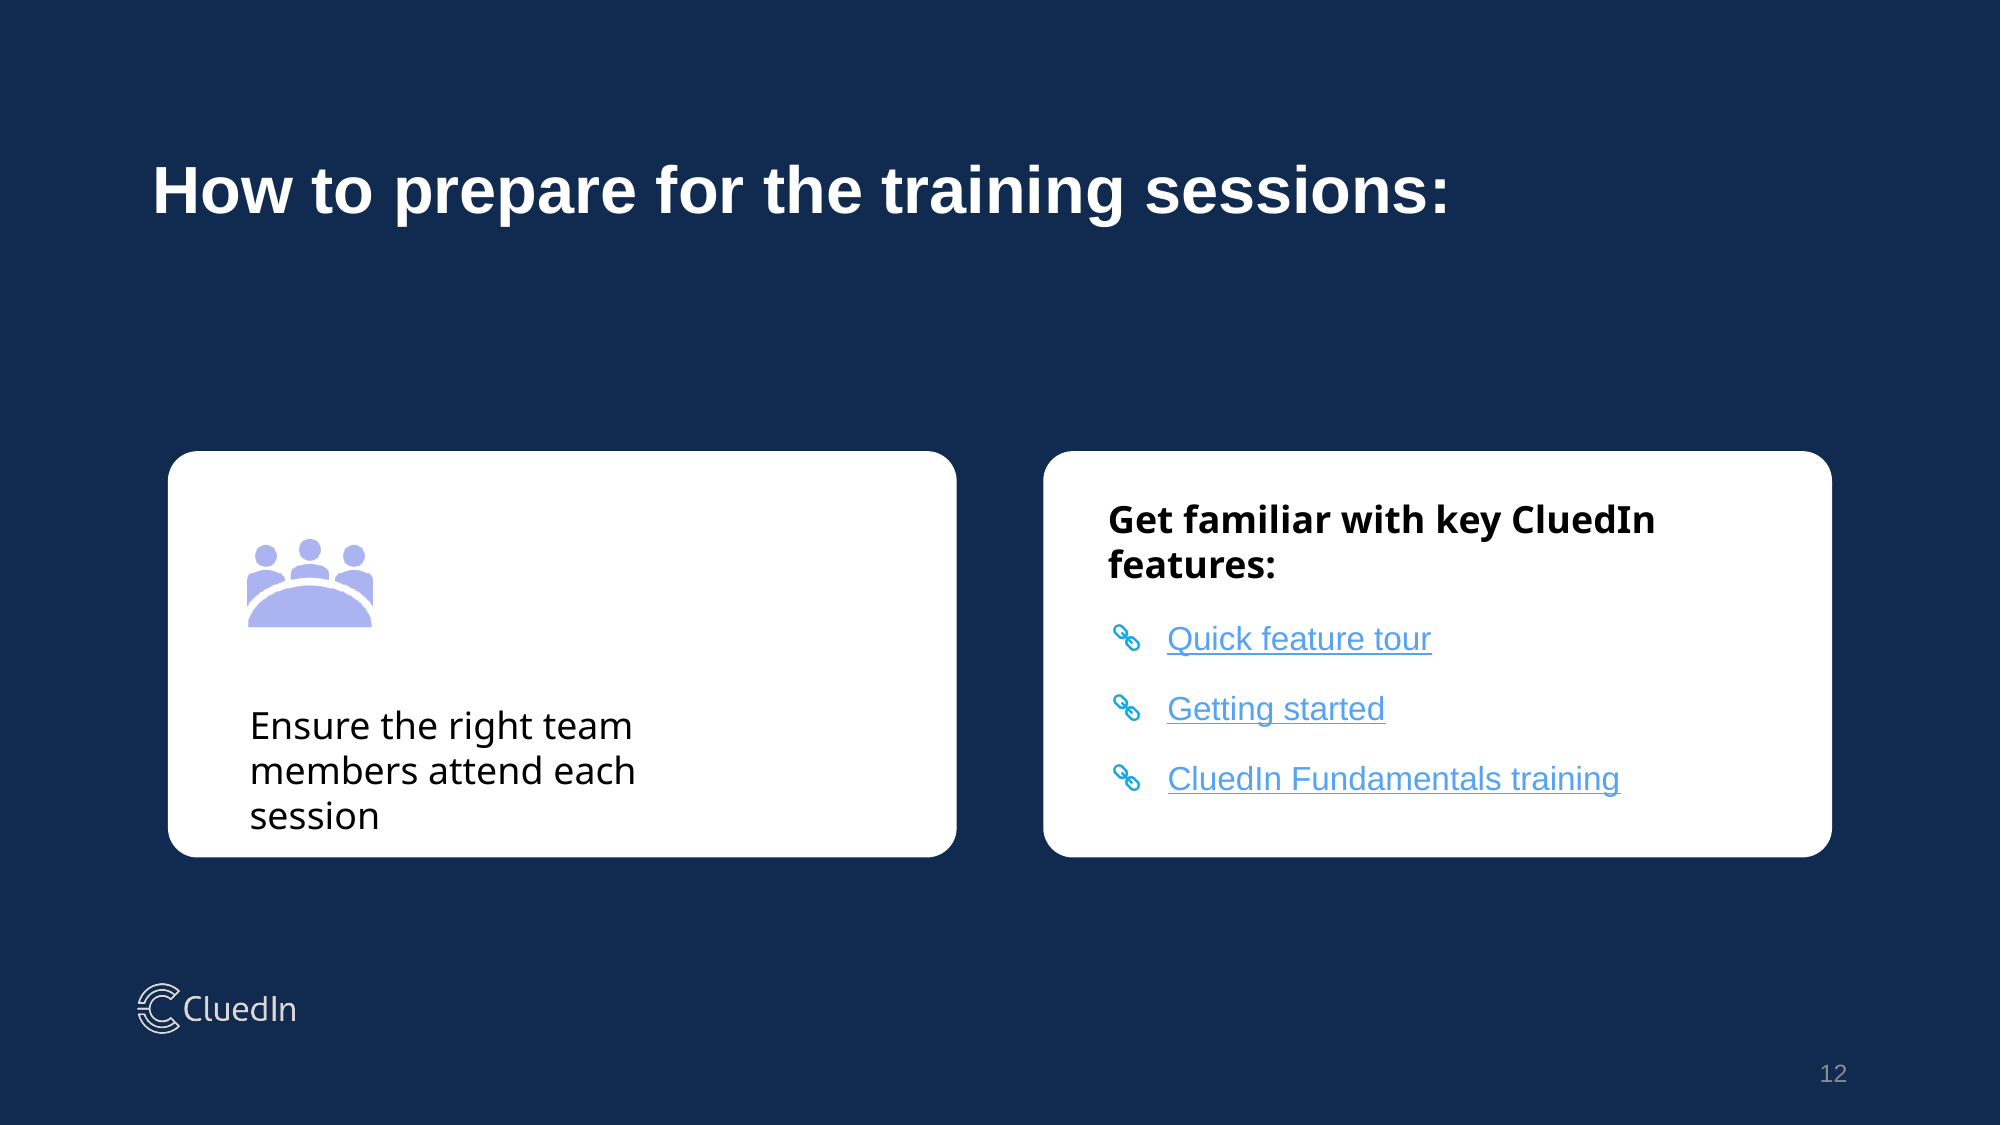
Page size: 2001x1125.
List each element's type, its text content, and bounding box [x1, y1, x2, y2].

picture [1108, 619, 1145, 656]
text_box Get familiar with key CluedIn features: [1093, 488, 1766, 594]
text_box Ensure the right team members attend each session [234, 694, 776, 845]
text_box Getting started [1152, 680, 1581, 735]
title How to prepare for the training sessions: [137, 108, 1863, 276]
picture [1108, 759, 1145, 796]
picture [1108, 689, 1145, 726]
text_box Quick feature tour [1152, 610, 1581, 665]
text_box [1042, 450, 1834, 859]
picture [137, 983, 295, 1034]
text_box [166, 450, 958, 859]
slide_number 12 [1412, 1042, 1863, 1103]
text_box CluedIn Fundamentals training [1152, 749, 1730, 805]
picture [234, 507, 385, 658]
